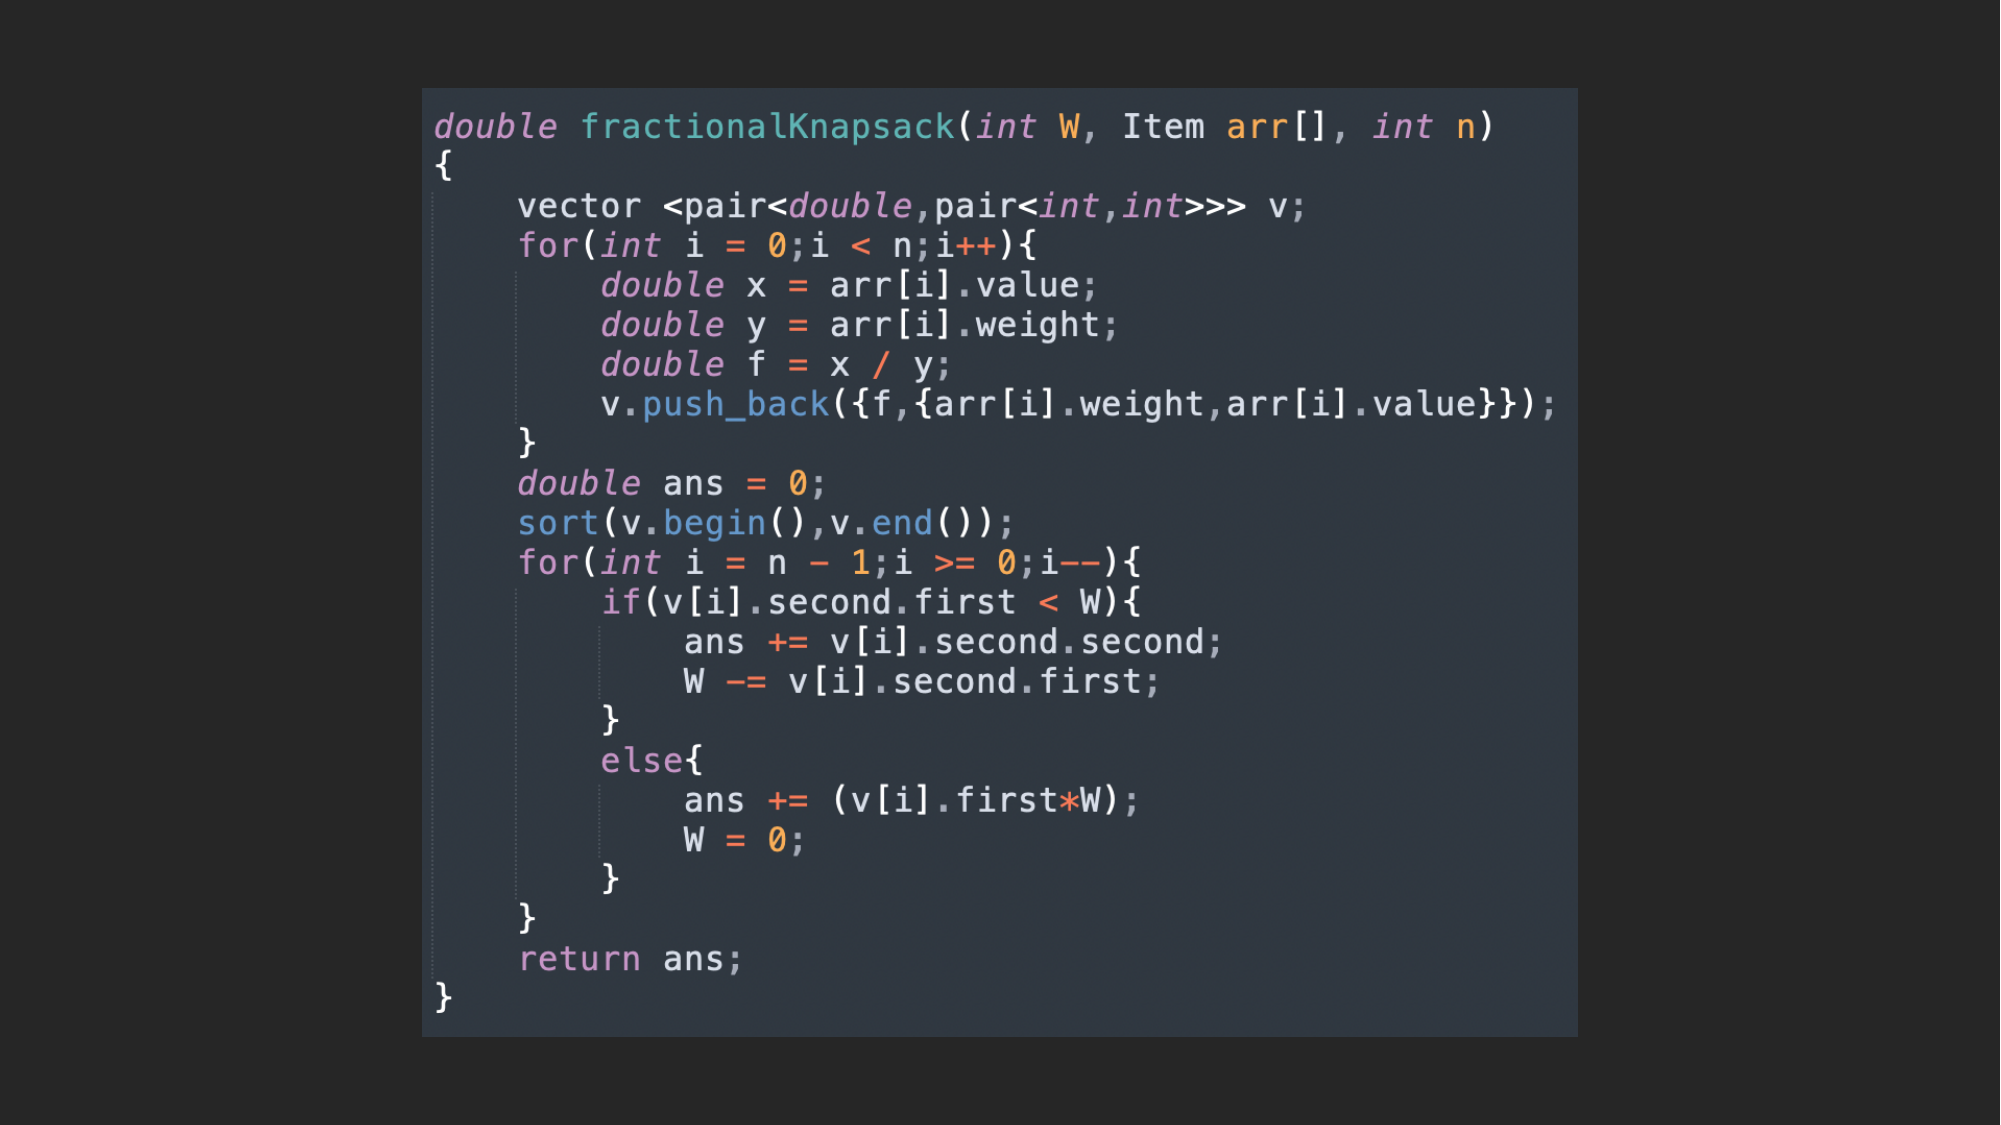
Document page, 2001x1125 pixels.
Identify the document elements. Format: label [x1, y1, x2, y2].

picture [422, 88, 1578, 1037]
